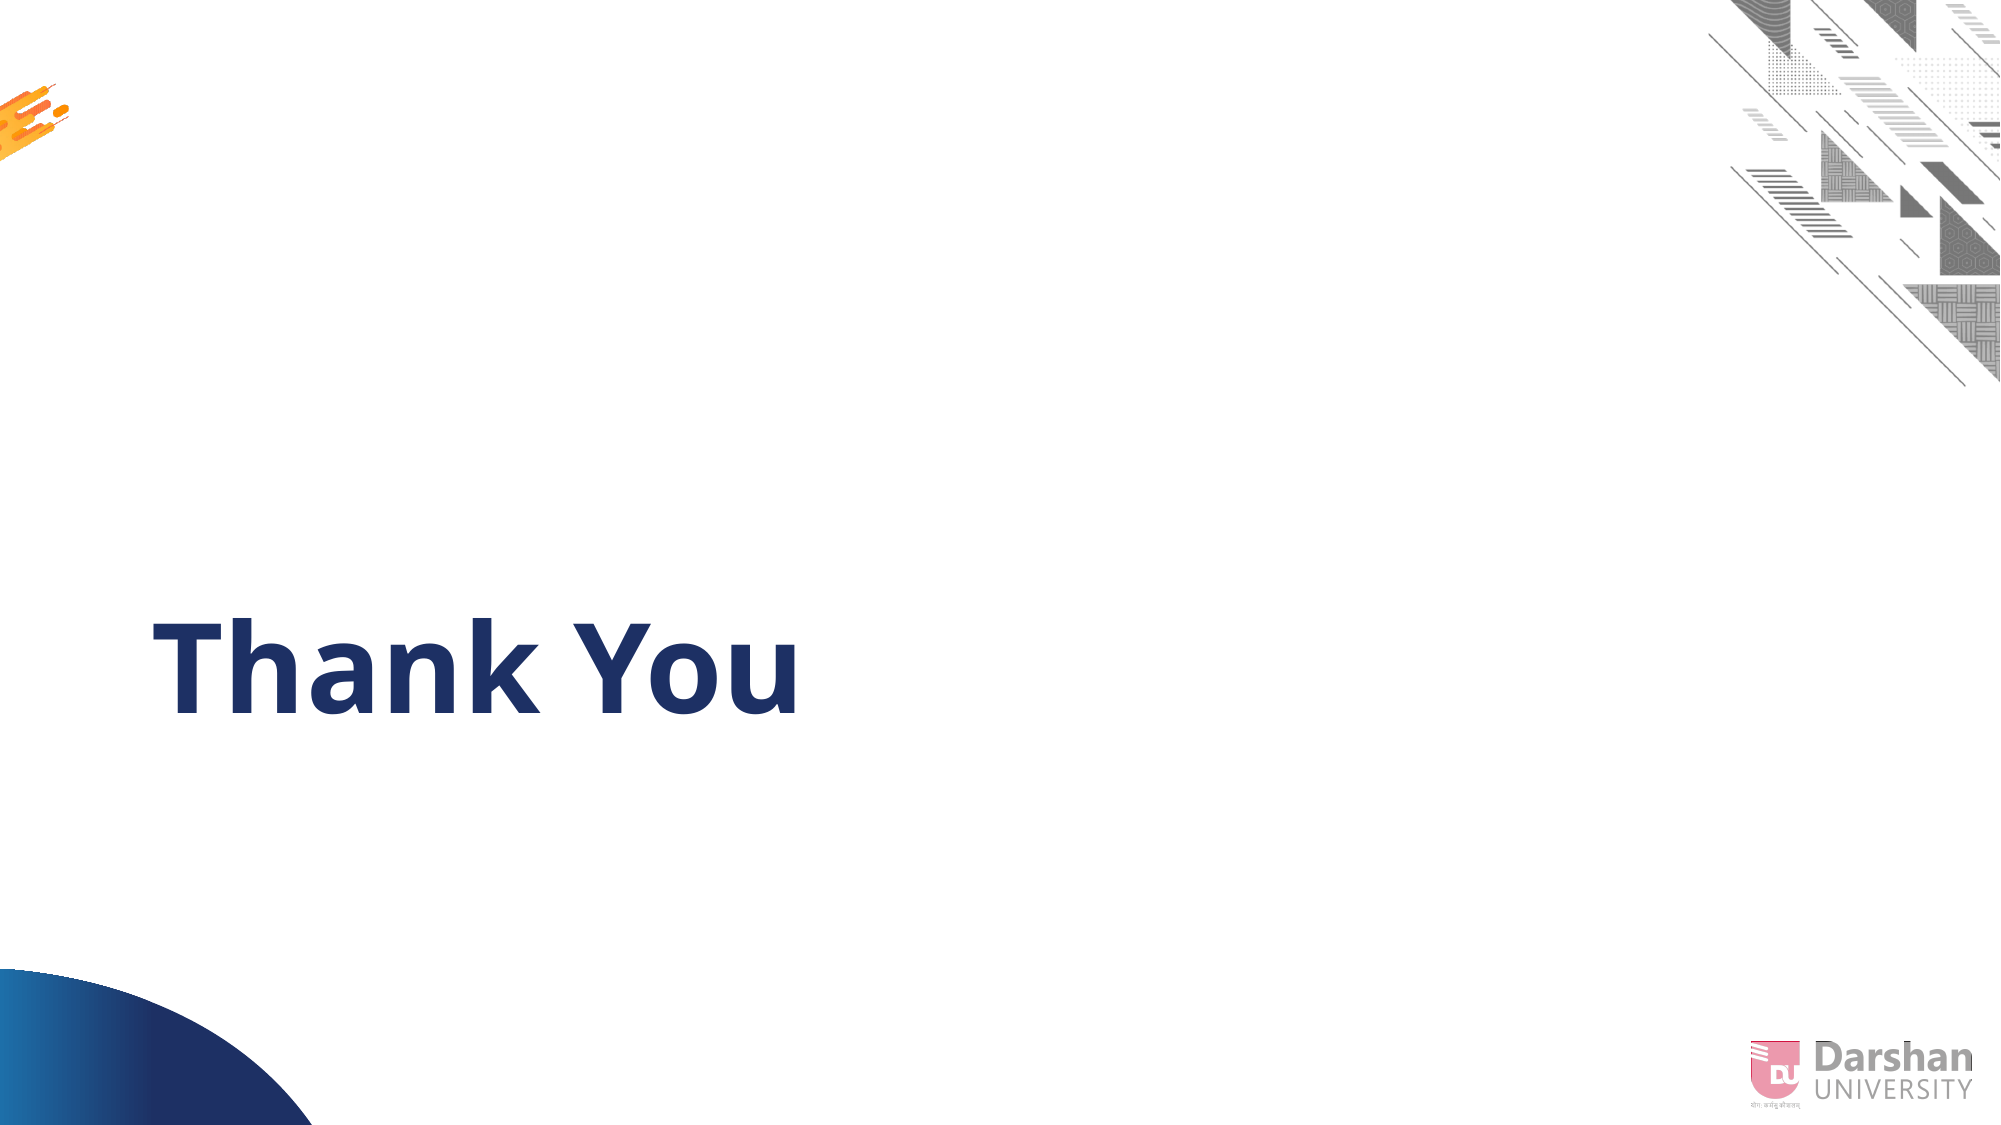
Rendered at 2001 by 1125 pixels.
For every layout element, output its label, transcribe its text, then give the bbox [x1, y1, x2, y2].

table_cell I [1751, 1041, 1972, 1109]
title Thank You [136, 280, 1862, 749]
picture [0, 65, 90, 193]
